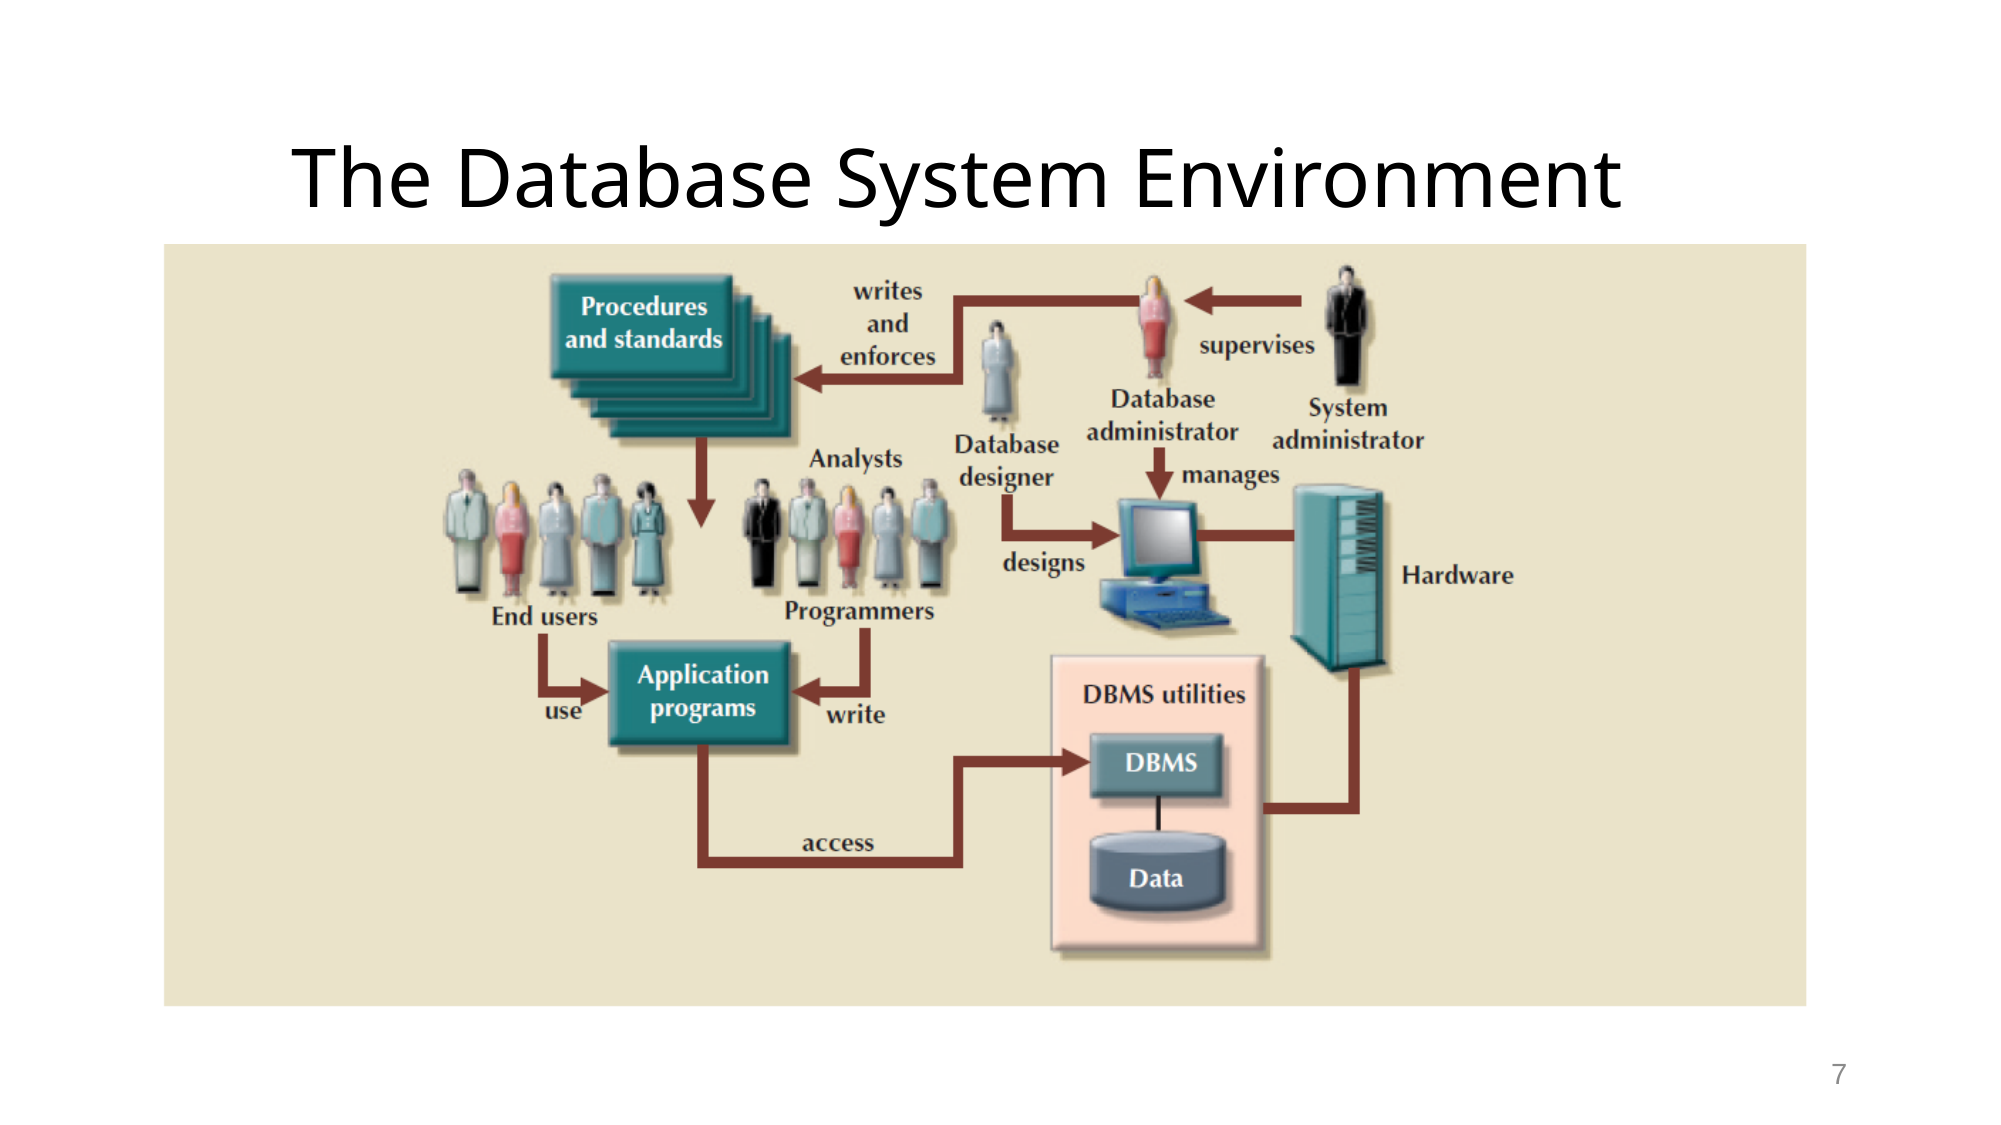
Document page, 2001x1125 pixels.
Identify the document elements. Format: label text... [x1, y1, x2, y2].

slide_number 7 [1412, 1042, 1863, 1103]
title The Database System Environment [276, 93, 1724, 244]
picture [160, 244, 1815, 1013]
